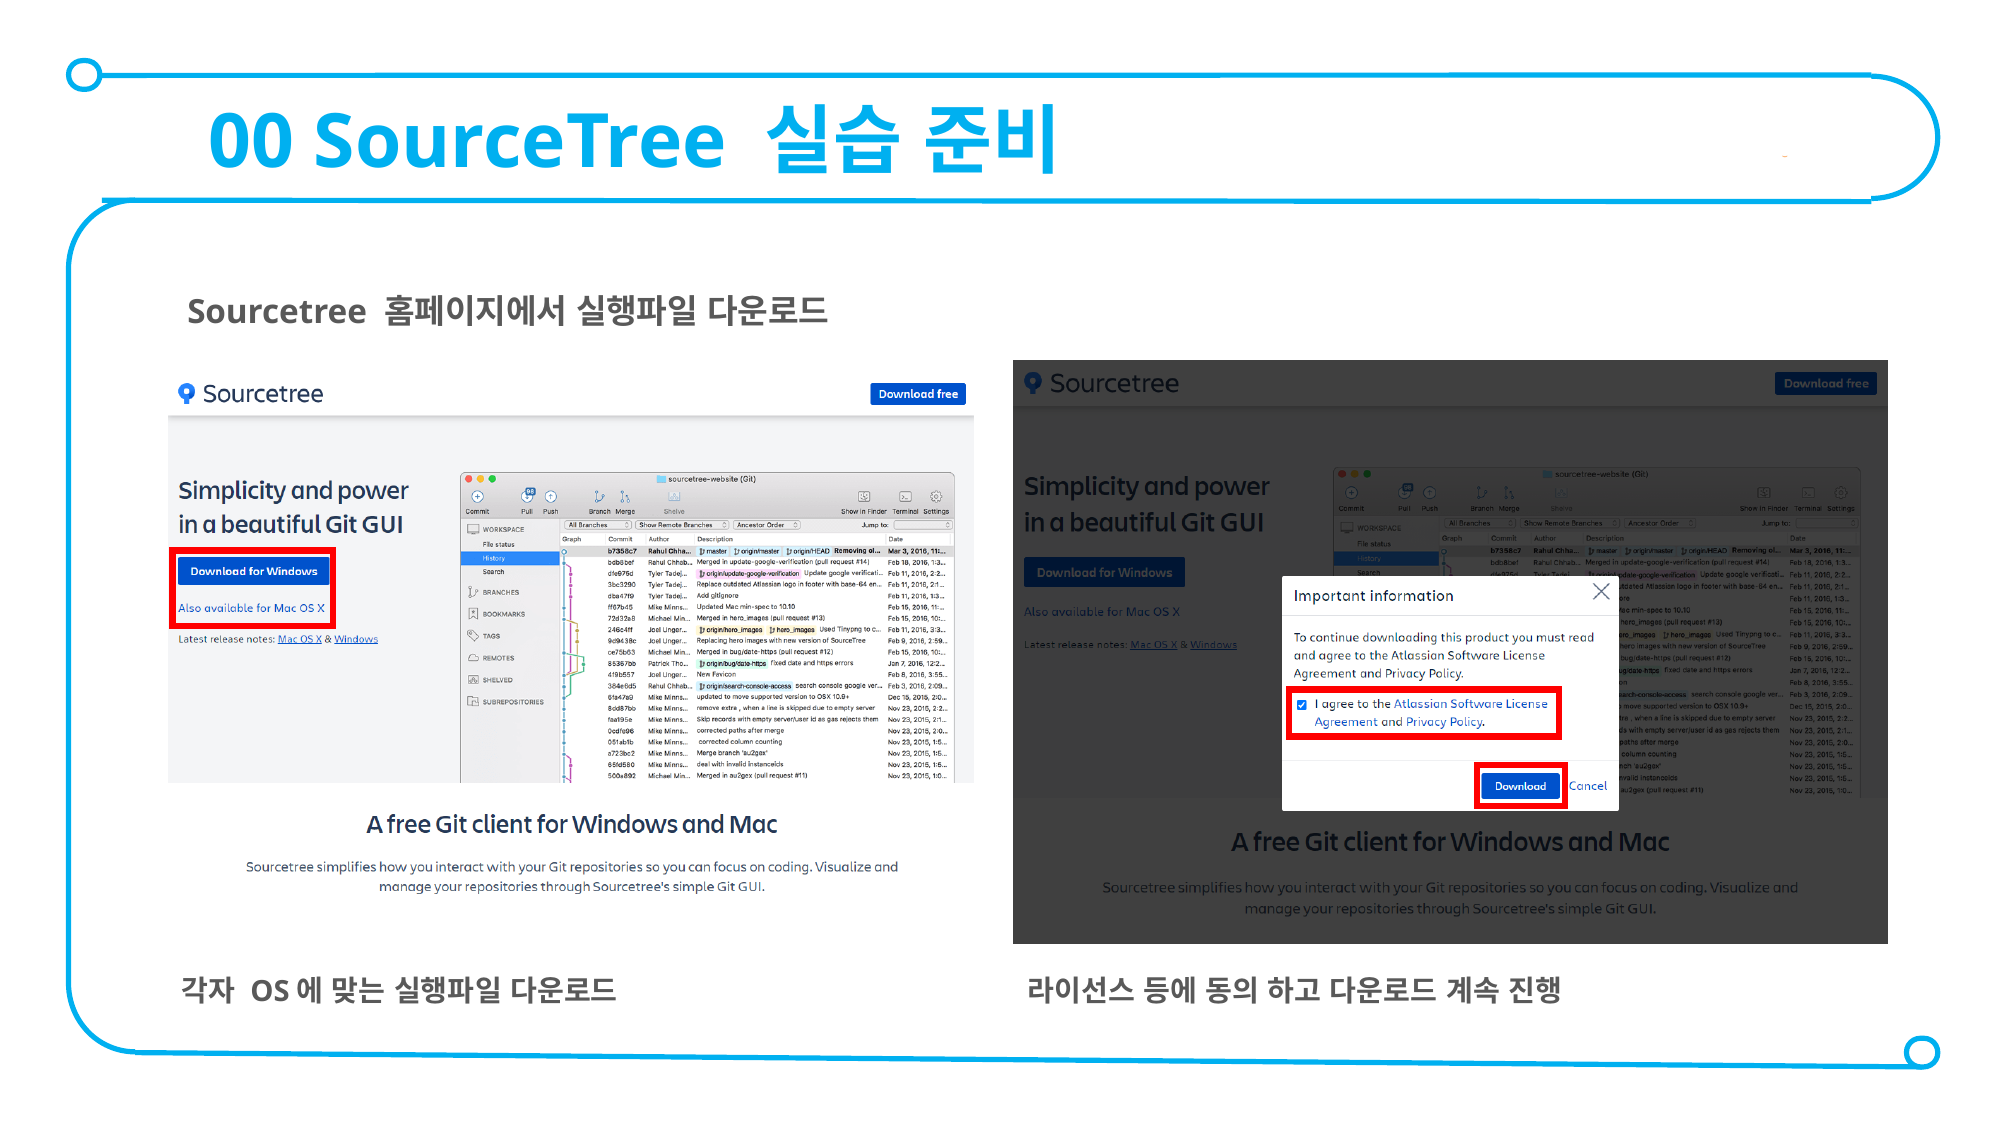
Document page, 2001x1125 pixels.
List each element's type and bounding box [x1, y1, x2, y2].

text_box [68, 60, 1938, 1067]
picture [168, 372, 974, 932]
picture [1013, 360, 1888, 944]
